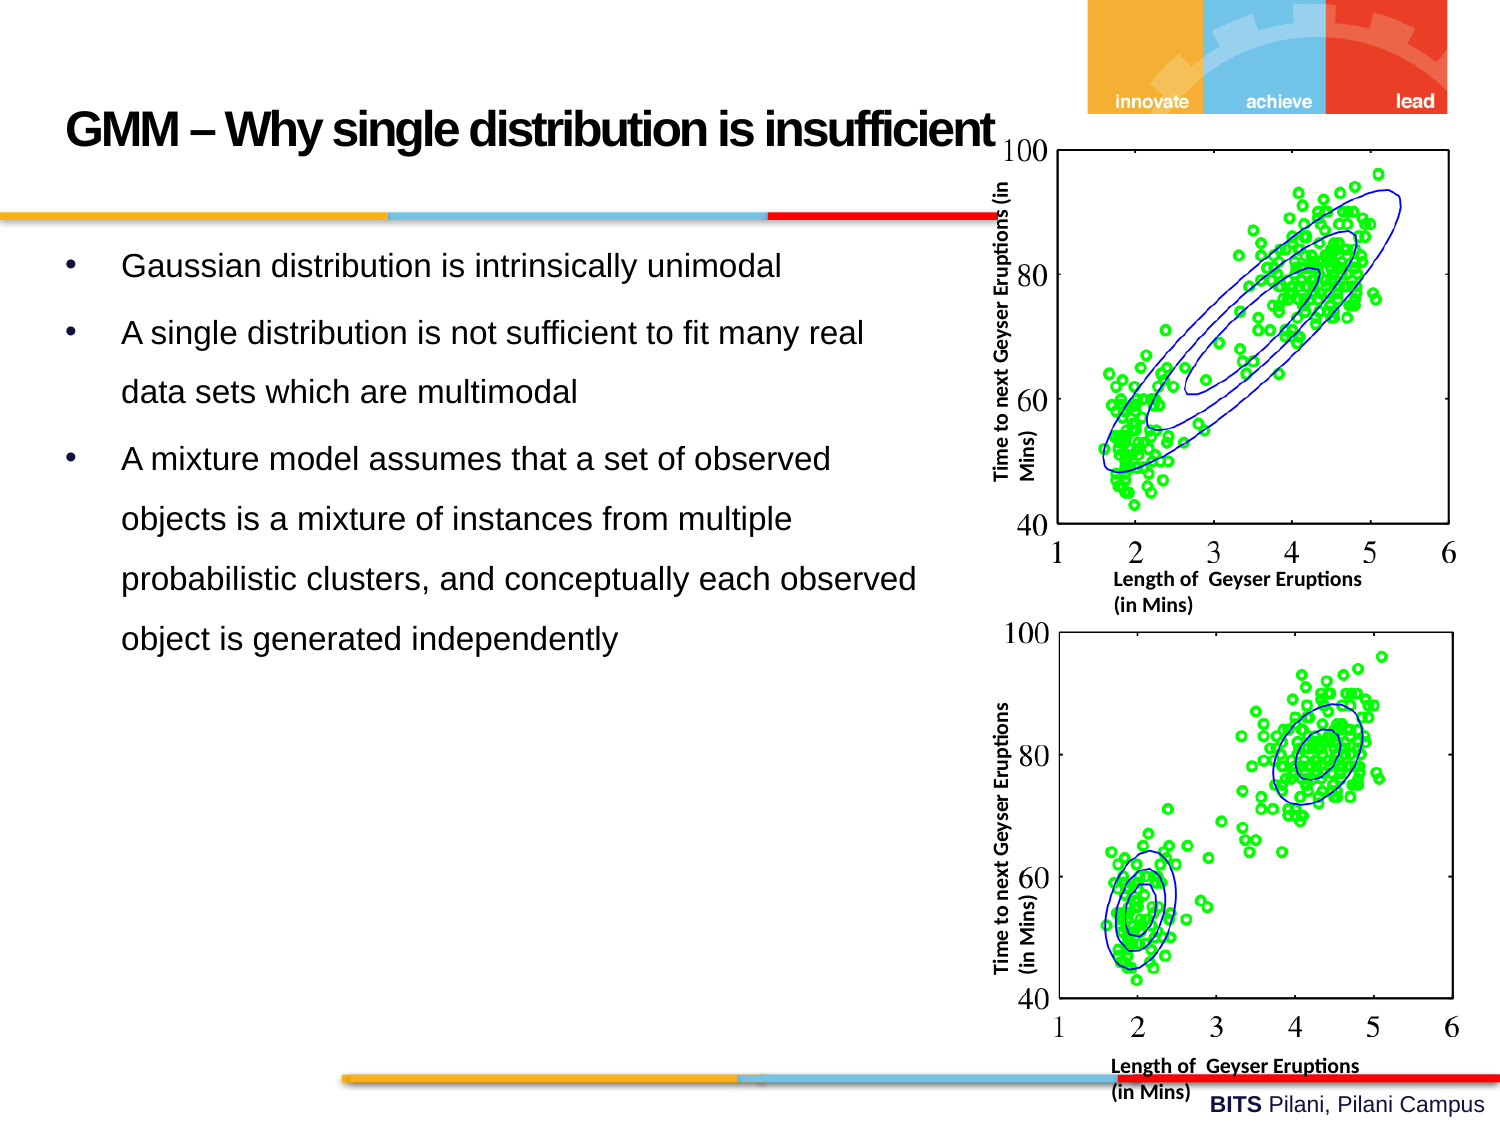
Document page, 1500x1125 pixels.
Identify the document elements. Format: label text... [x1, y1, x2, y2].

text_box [974, 619, 1467, 1079]
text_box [974, 137, 1468, 596]
list Gaussian distribution is intrinsically unimodal A single distribution is not sufficient to fit many real data sets which are multimodal A mixture model assumes that a set of observed objects is a mixture of instances from multiple probabilistic clusters, and conceptually each observed object is generated independently [49, 216, 938, 1079]
list GMM – Why single distribution is insufficient [49, 24, 1017, 213]
picture [1087, 0, 1448, 114]
